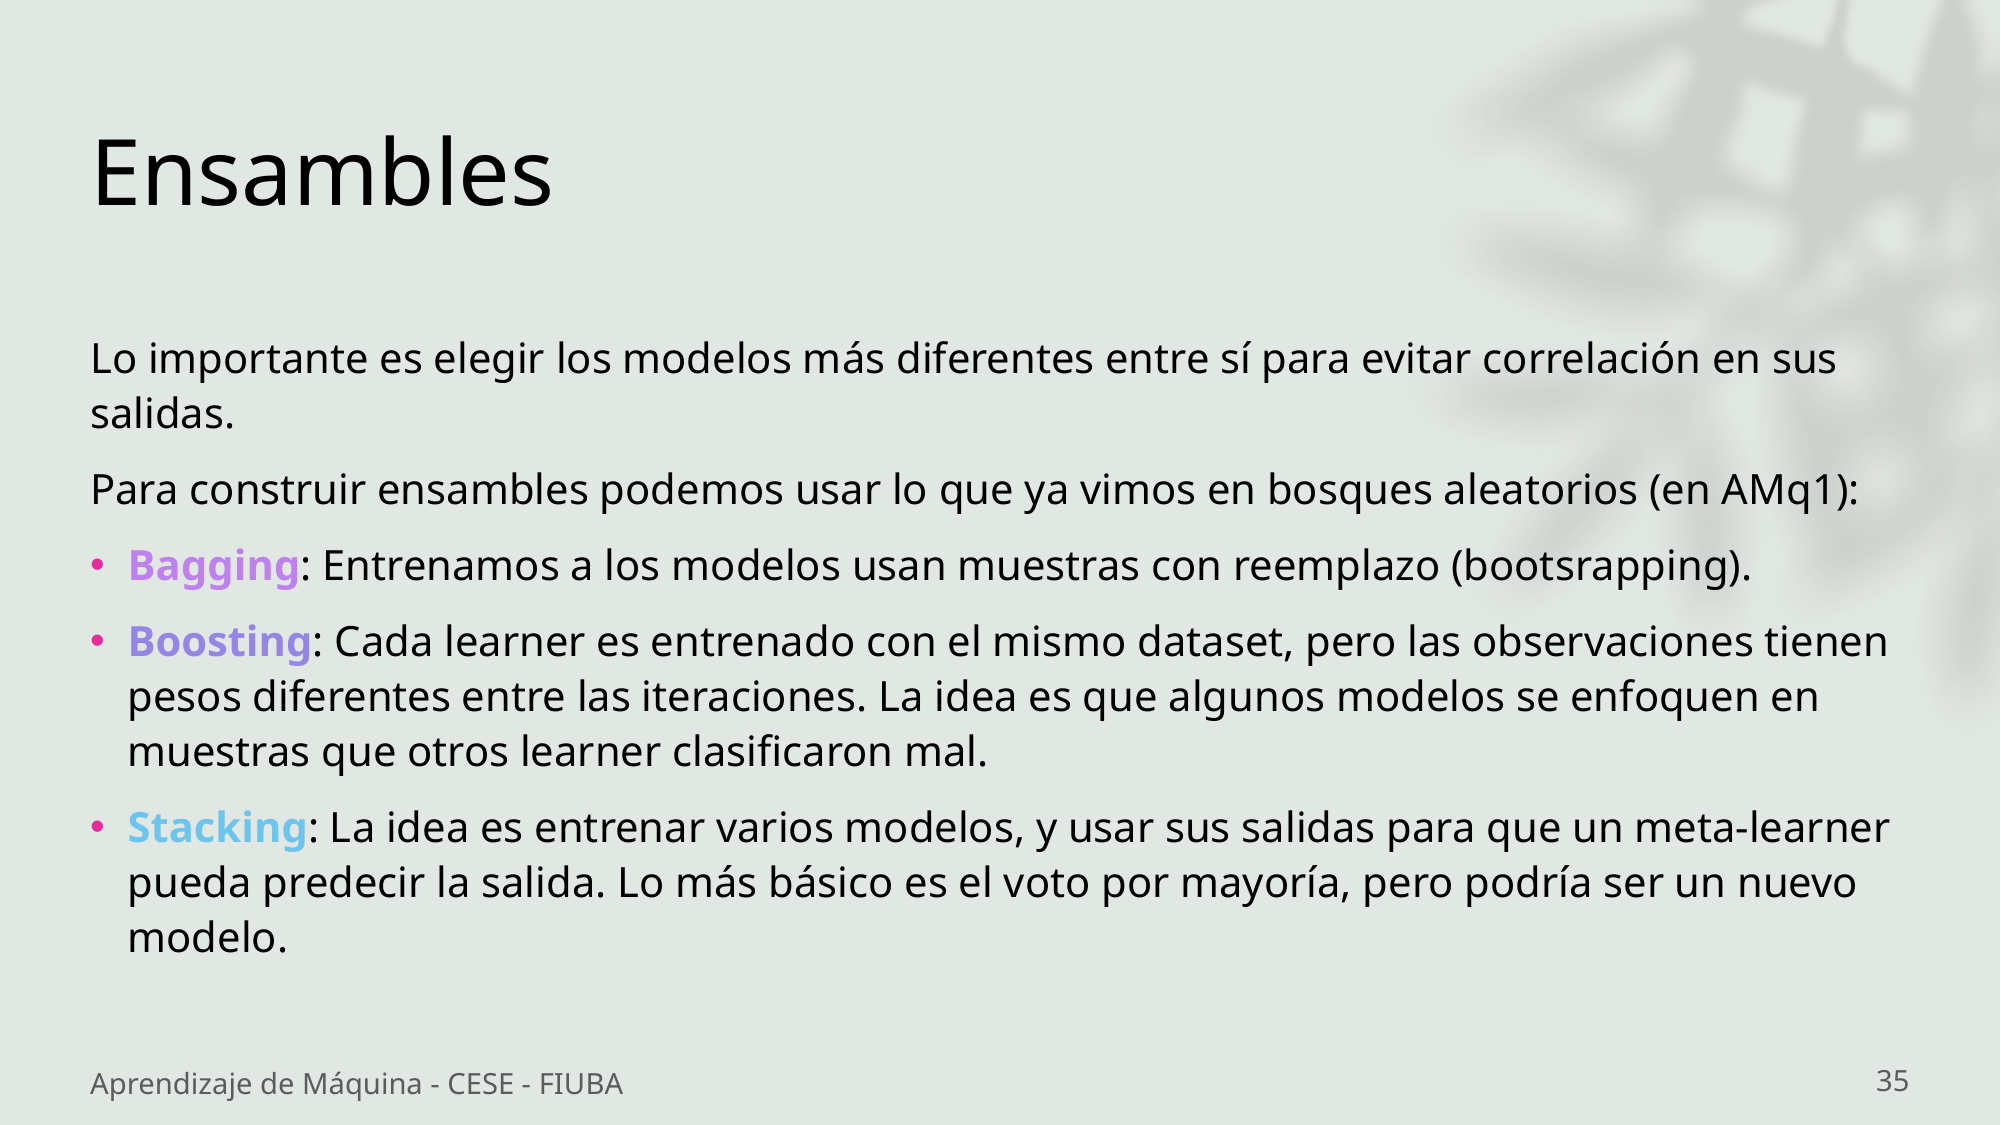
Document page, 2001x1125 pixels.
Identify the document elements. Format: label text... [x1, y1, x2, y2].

title Ensambles [75, 60, 1863, 278]
list Lo importante es elegir los modelos más diferentes entre sí para evitar correlación en sus salidas. Para construir ensambles podemos usar lo que ya vimos en bosques aleatorios (en AMq1): Bagging: Entrenamos a los modelos usan muestras con reemplazo (bootsrapping). Boosting: Cada learner es entrenado con el mismo dataset, pero las observaciones tienen pesos diferentes entre las iteraciones. La idea es que algunos modelos se enfoquen en muestras que otros learner clasificaron mal. Stacking: La idea es entrenar varios modelos, y usar sus salidas para que un meta-learner pueda predecir la salida. Lo más básico es el voto por mayoría, pero podría ser un nuevo modelo. [75, 319, 1925, 1009]
slide_number 35 [1474, 1052, 1925, 1113]
footer Aprendizaje de Máquina - CESE - FIUBA [75, 1052, 751, 1113]
